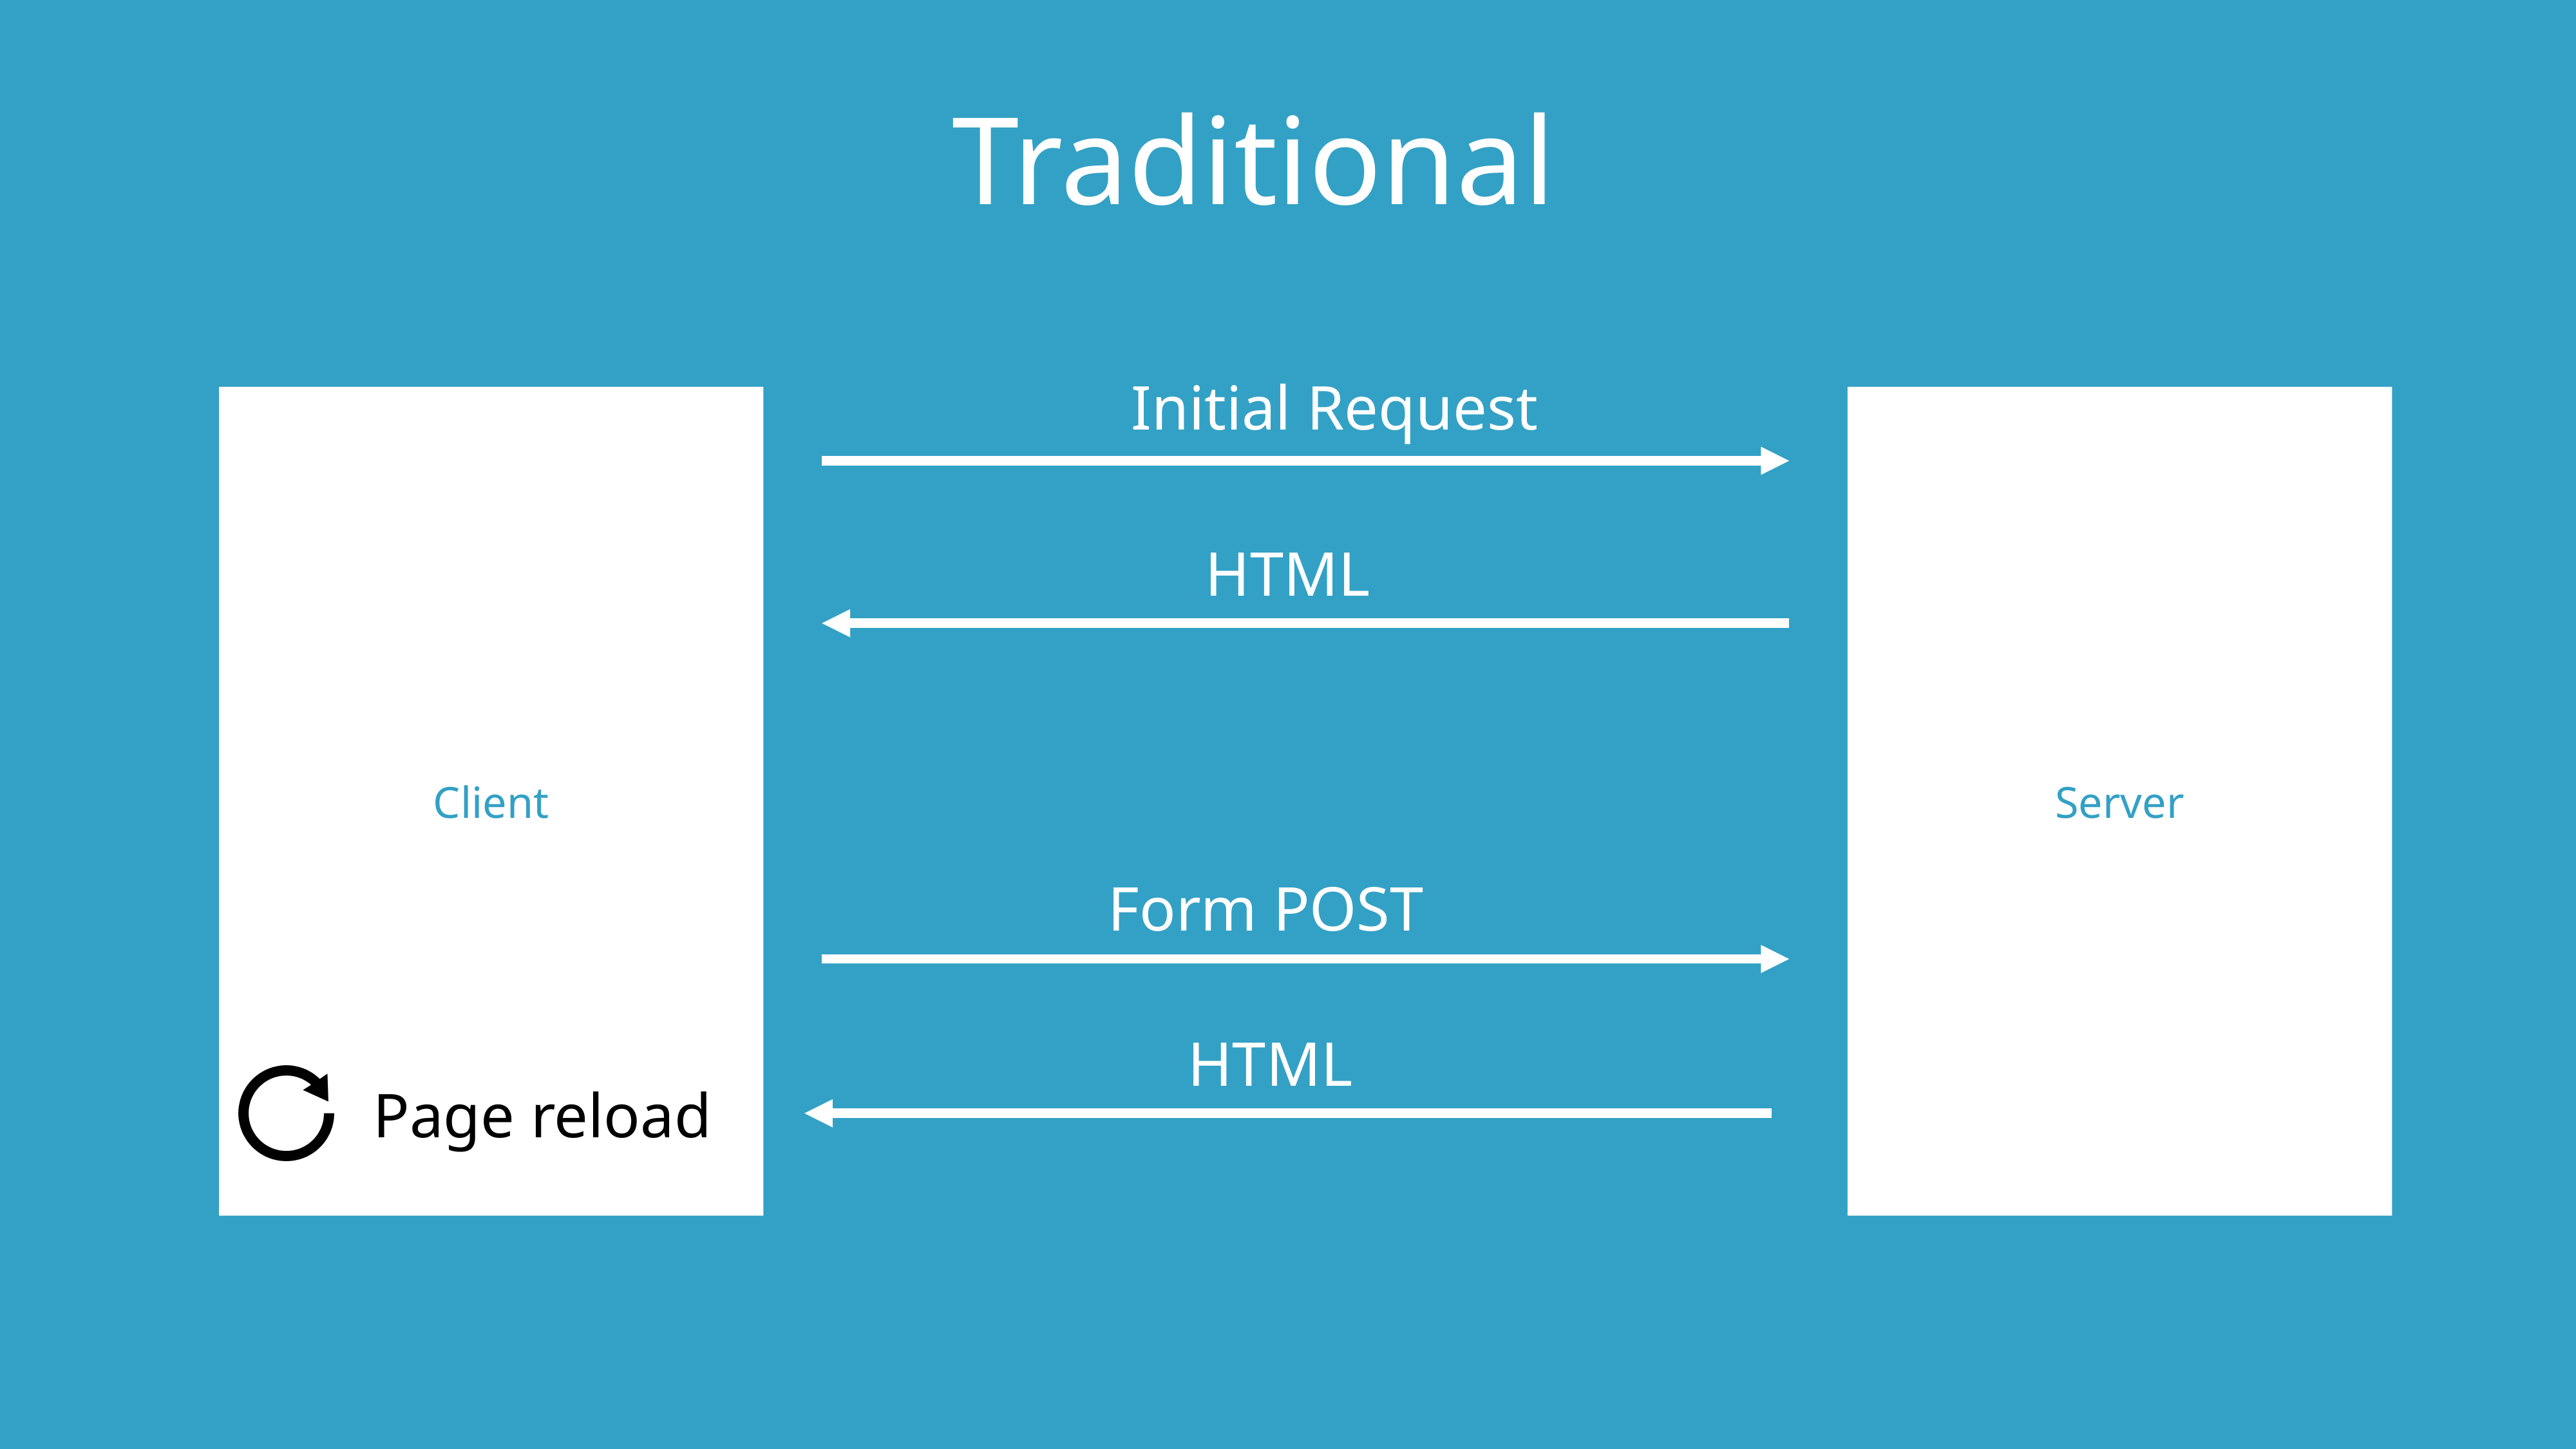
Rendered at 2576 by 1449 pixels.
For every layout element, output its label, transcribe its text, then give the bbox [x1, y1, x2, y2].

text_box Client [219, 386, 764, 1216]
text_box HTML [1182, 1020, 1359, 1104]
text_box Form POST [1103, 865, 1430, 949]
text_box [822, 457, 1790, 465]
text_box [804, 1109, 1772, 1117]
title Traditional [946, 86, 1630, 235]
text_box Initial Request [1126, 364, 1544, 448]
picture [238, 1065, 334, 1161]
text_box Server [1847, 386, 2392, 1216]
text_box HTML [1200, 530, 1376, 614]
text_box [822, 619, 1790, 627]
text_box [822, 954, 1790, 963]
text_box Page reload [368, 1072, 717, 1155]
